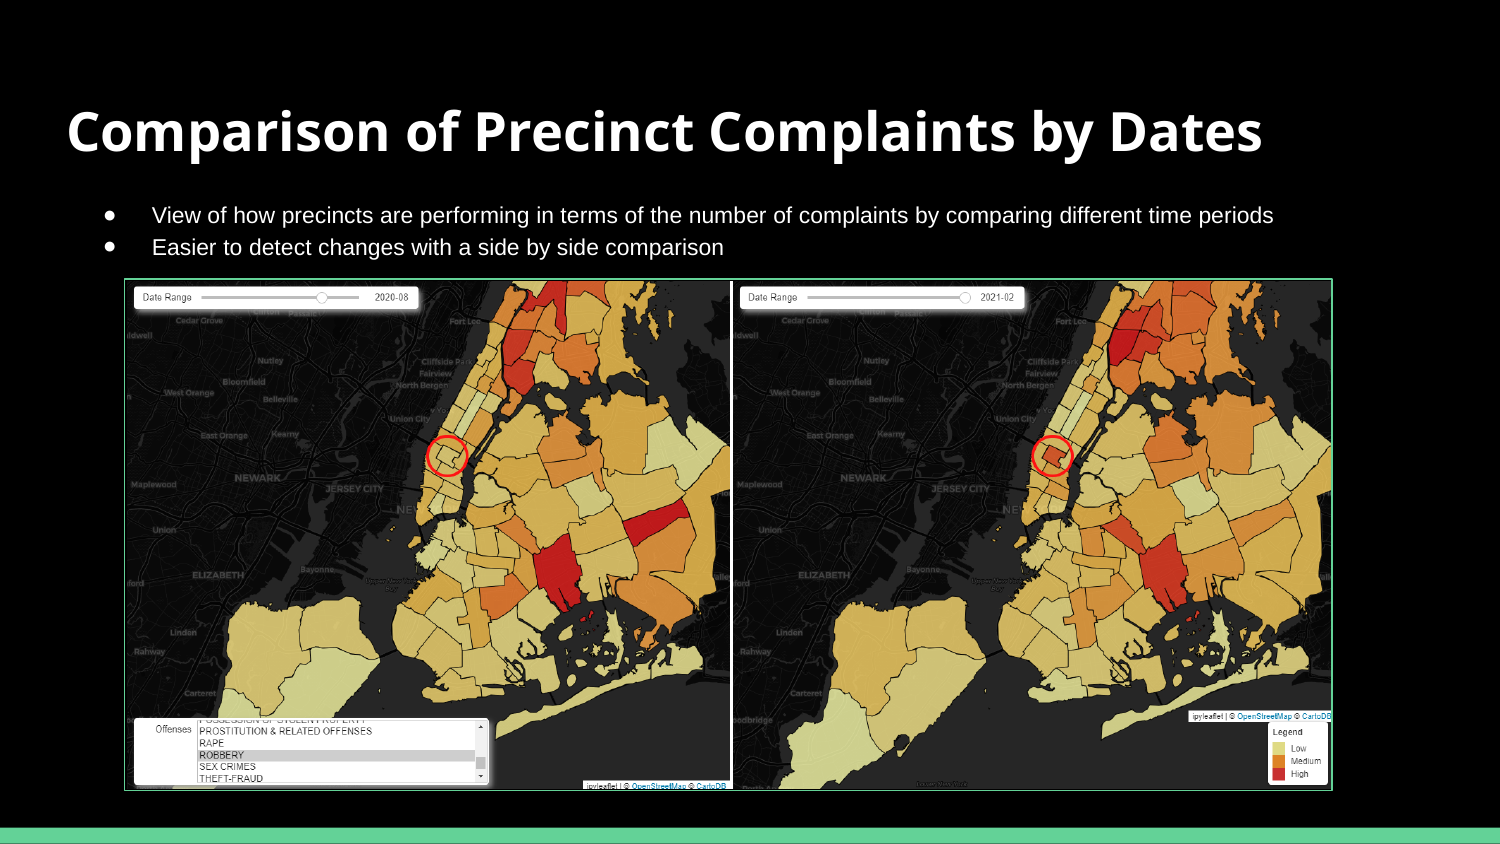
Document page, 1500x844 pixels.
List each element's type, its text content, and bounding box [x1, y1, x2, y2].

picture [125, 279, 1332, 790]
title Comparison of Precinct Complaints by Dates [51, 72, 1449, 167]
text_box View of how precincts are performing in terms of the number of complaints by comparing different time periods Easier to detect changes with a side by side comparison [61, 181, 1395, 275]
